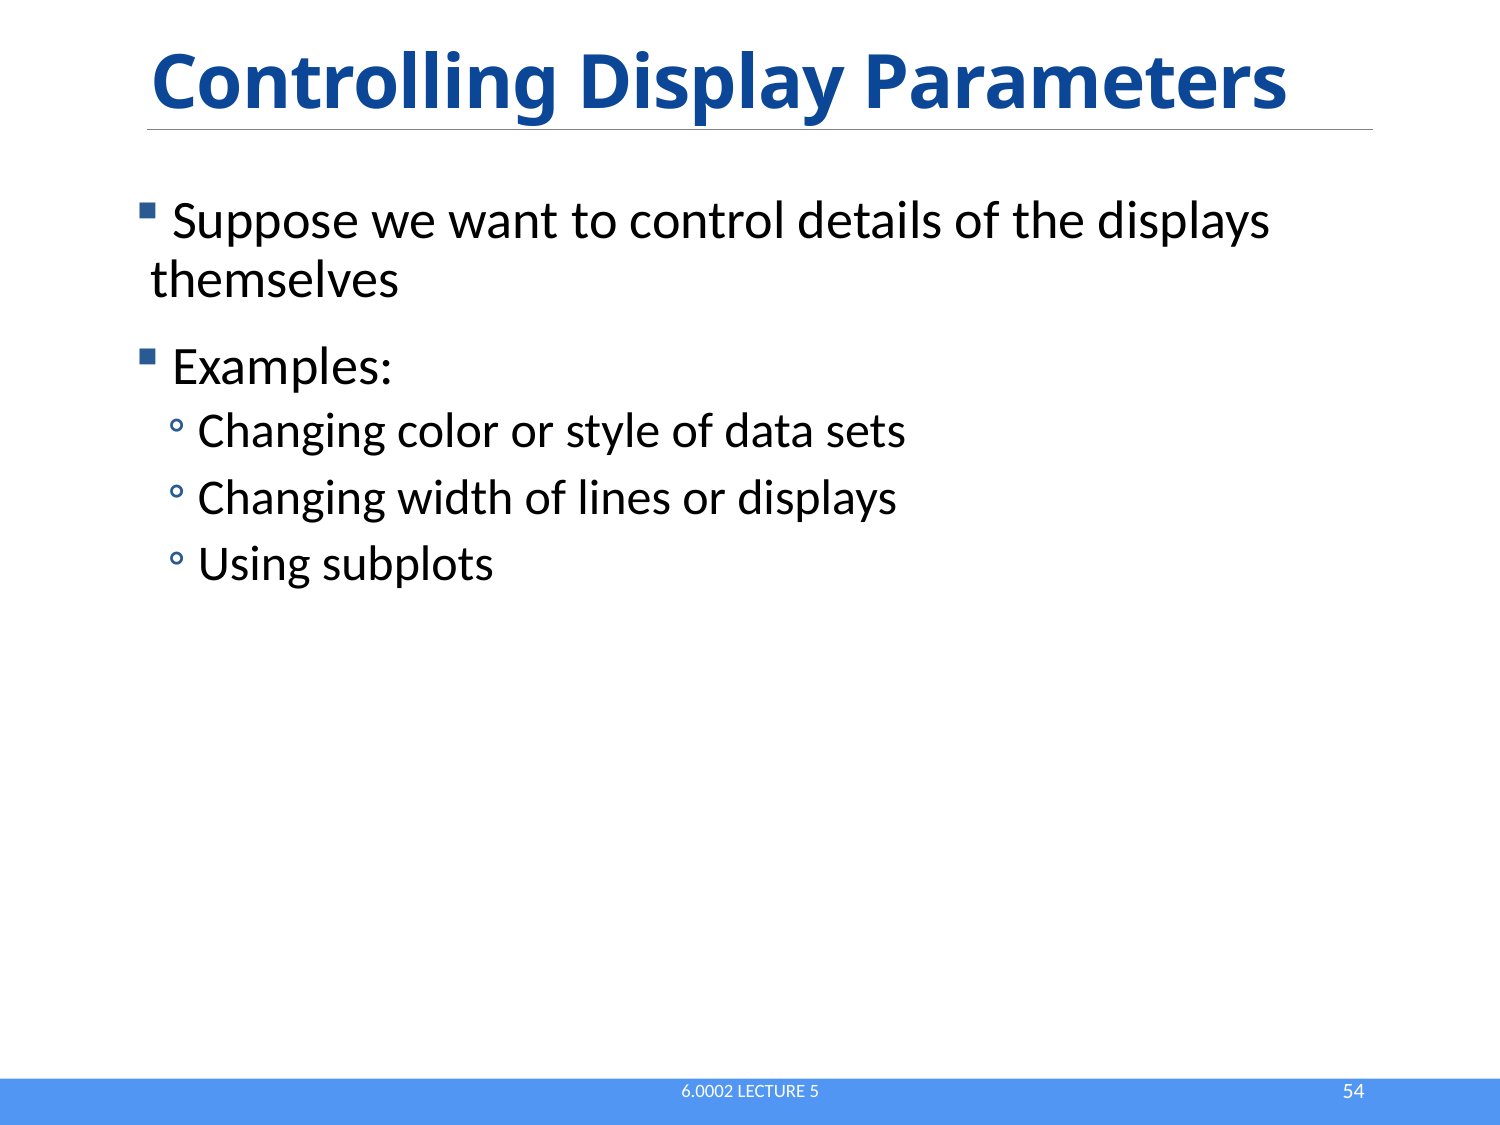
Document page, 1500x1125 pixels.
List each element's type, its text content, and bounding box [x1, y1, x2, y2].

title Controlling Display Parameters [135, 18, 1373, 132]
slide_number 54 [1218, 1059, 1380, 1120]
footer 6.0002 Lecture 5 [453, 1059, 1047, 1120]
list Suppose we want to control details of the displays themselves Examples: Changing color or style of data sets Changing width of lines or displays Using subplots [135, 184, 1373, 1000]
